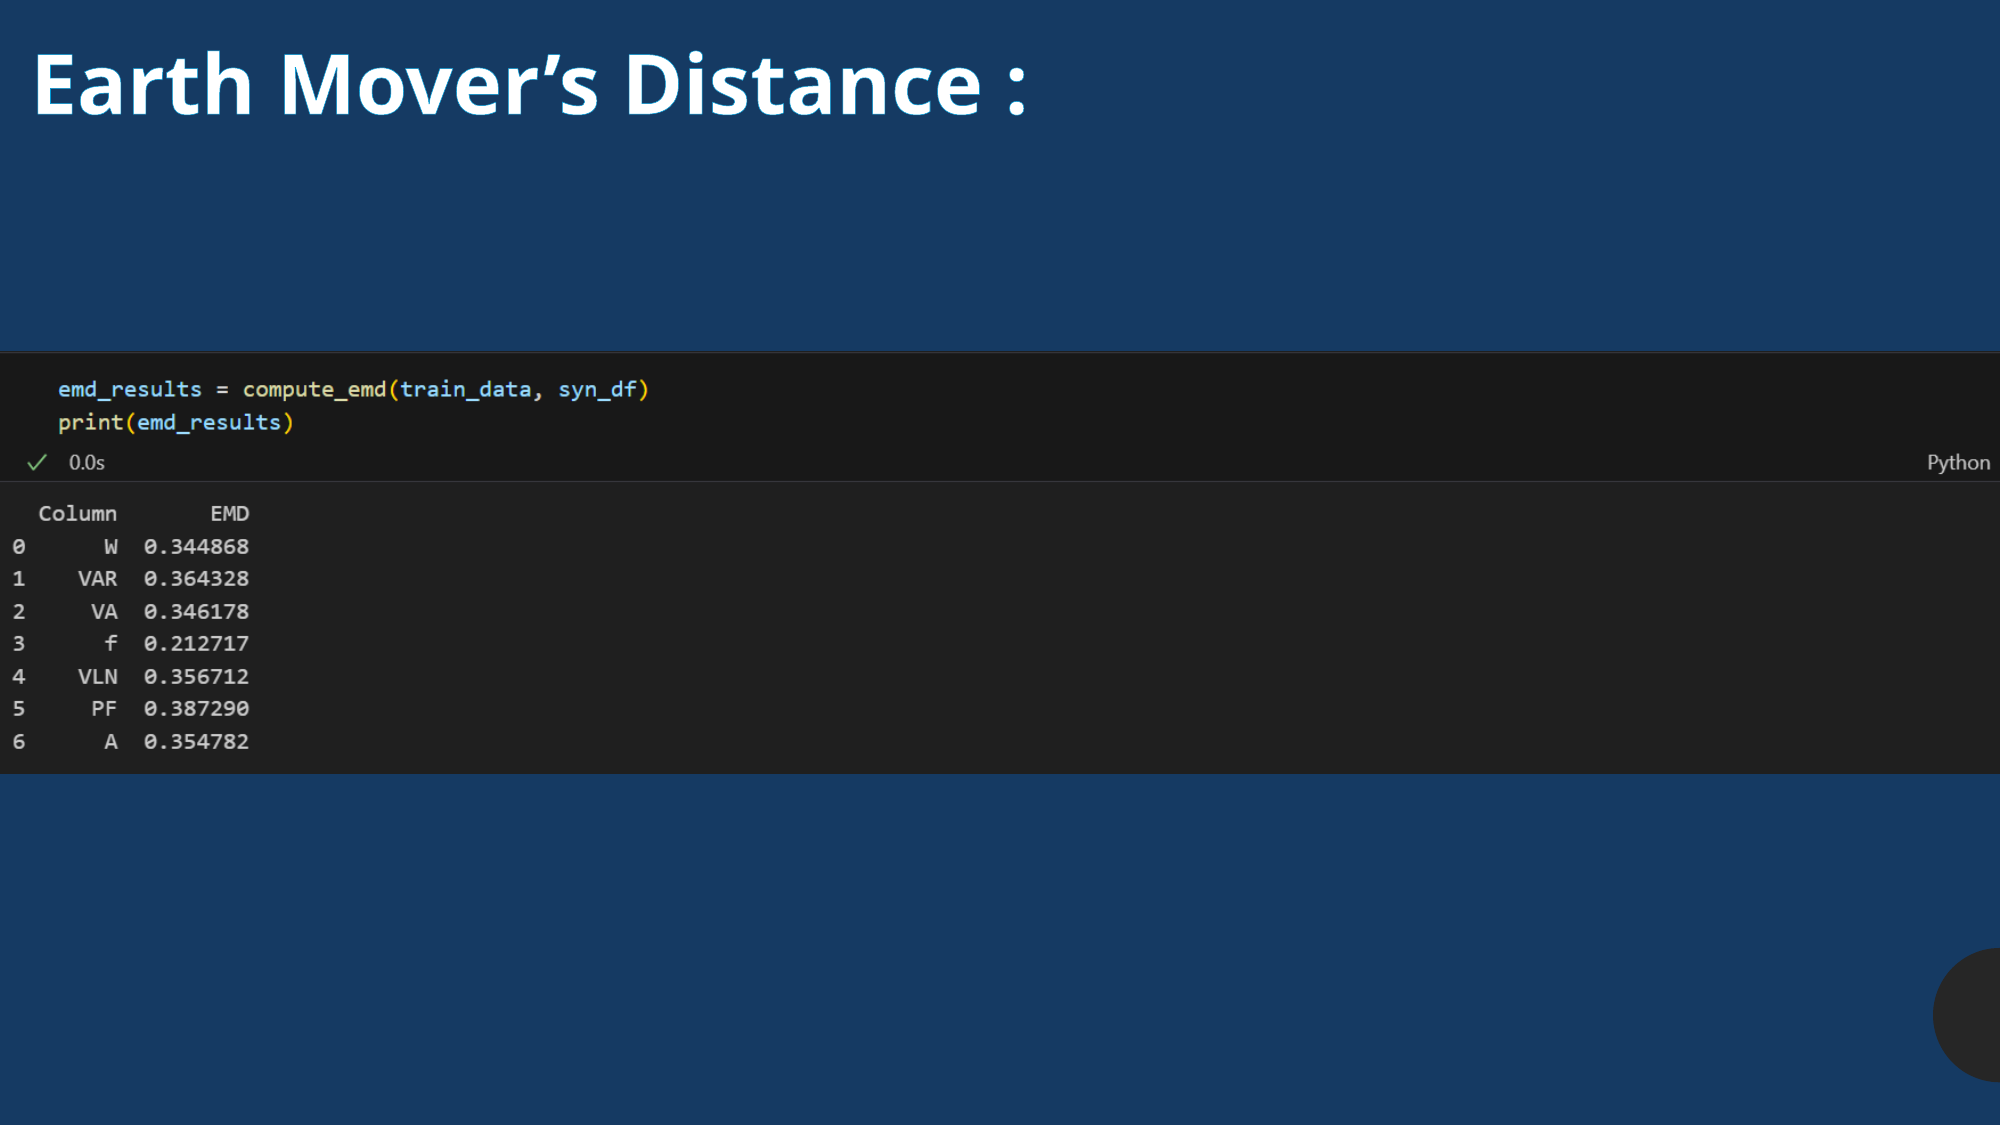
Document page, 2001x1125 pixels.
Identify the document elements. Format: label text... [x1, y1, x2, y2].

picture [0, 351, 2000, 774]
text_box Earth Mover’s Distance : [15, 23, 1657, 139]
